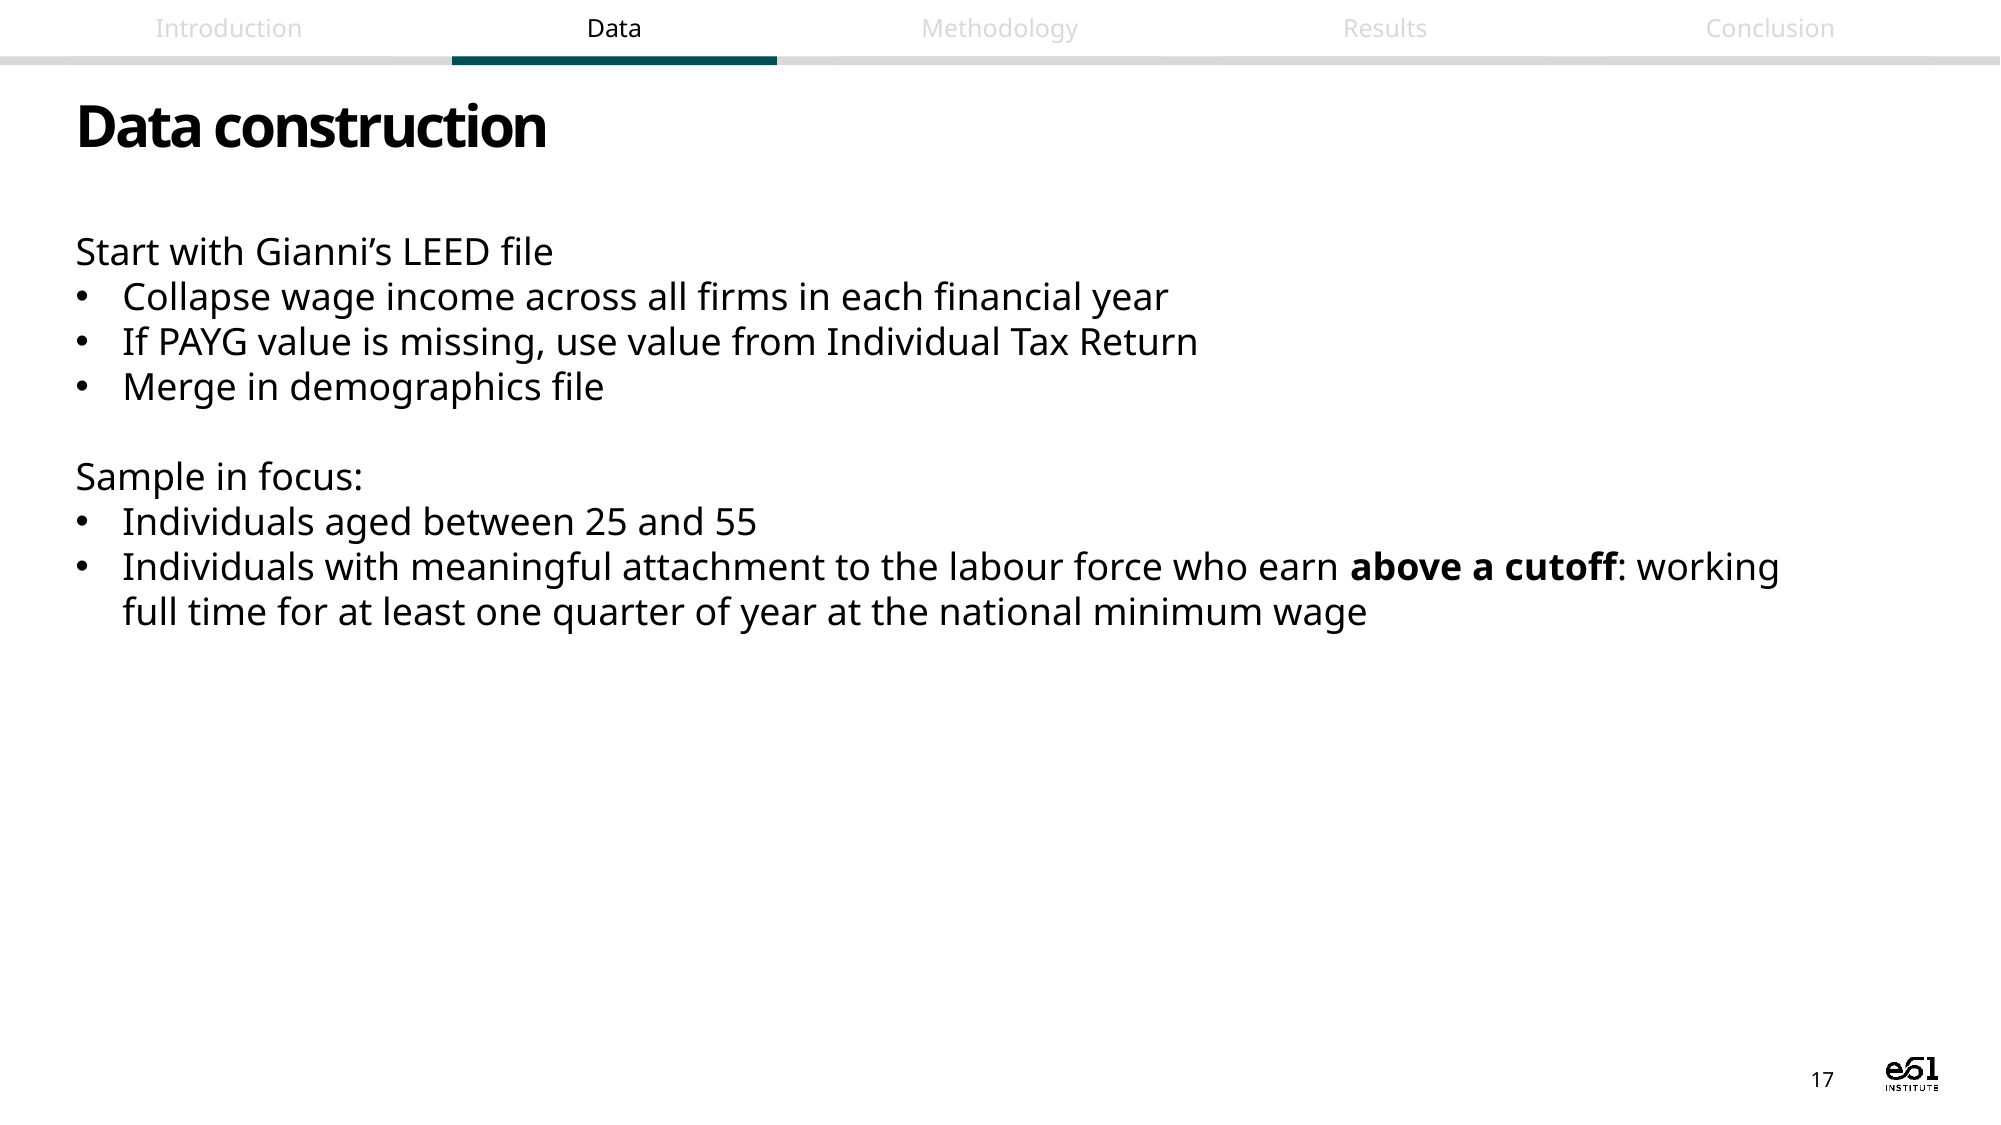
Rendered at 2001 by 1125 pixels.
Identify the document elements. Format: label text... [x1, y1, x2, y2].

picture [1883, 1048, 1941, 1096]
title Data construction [60, 95, 1941, 211]
slide_number 17 [1795, 1050, 1888, 1095]
text_box Start with Gianni’s LEED file Collapse wage income across all firms in each financial year If PAYG value is missing, use value from Individual Tax Return Merge in demographics file Sample in focus: Individuals aged between 25 and 55 Individuals with meaningful attachment to the labour force who earn above a cutoff: working full time for at least one quarter of year at the national minimum wage [60, 220, 1820, 641]
